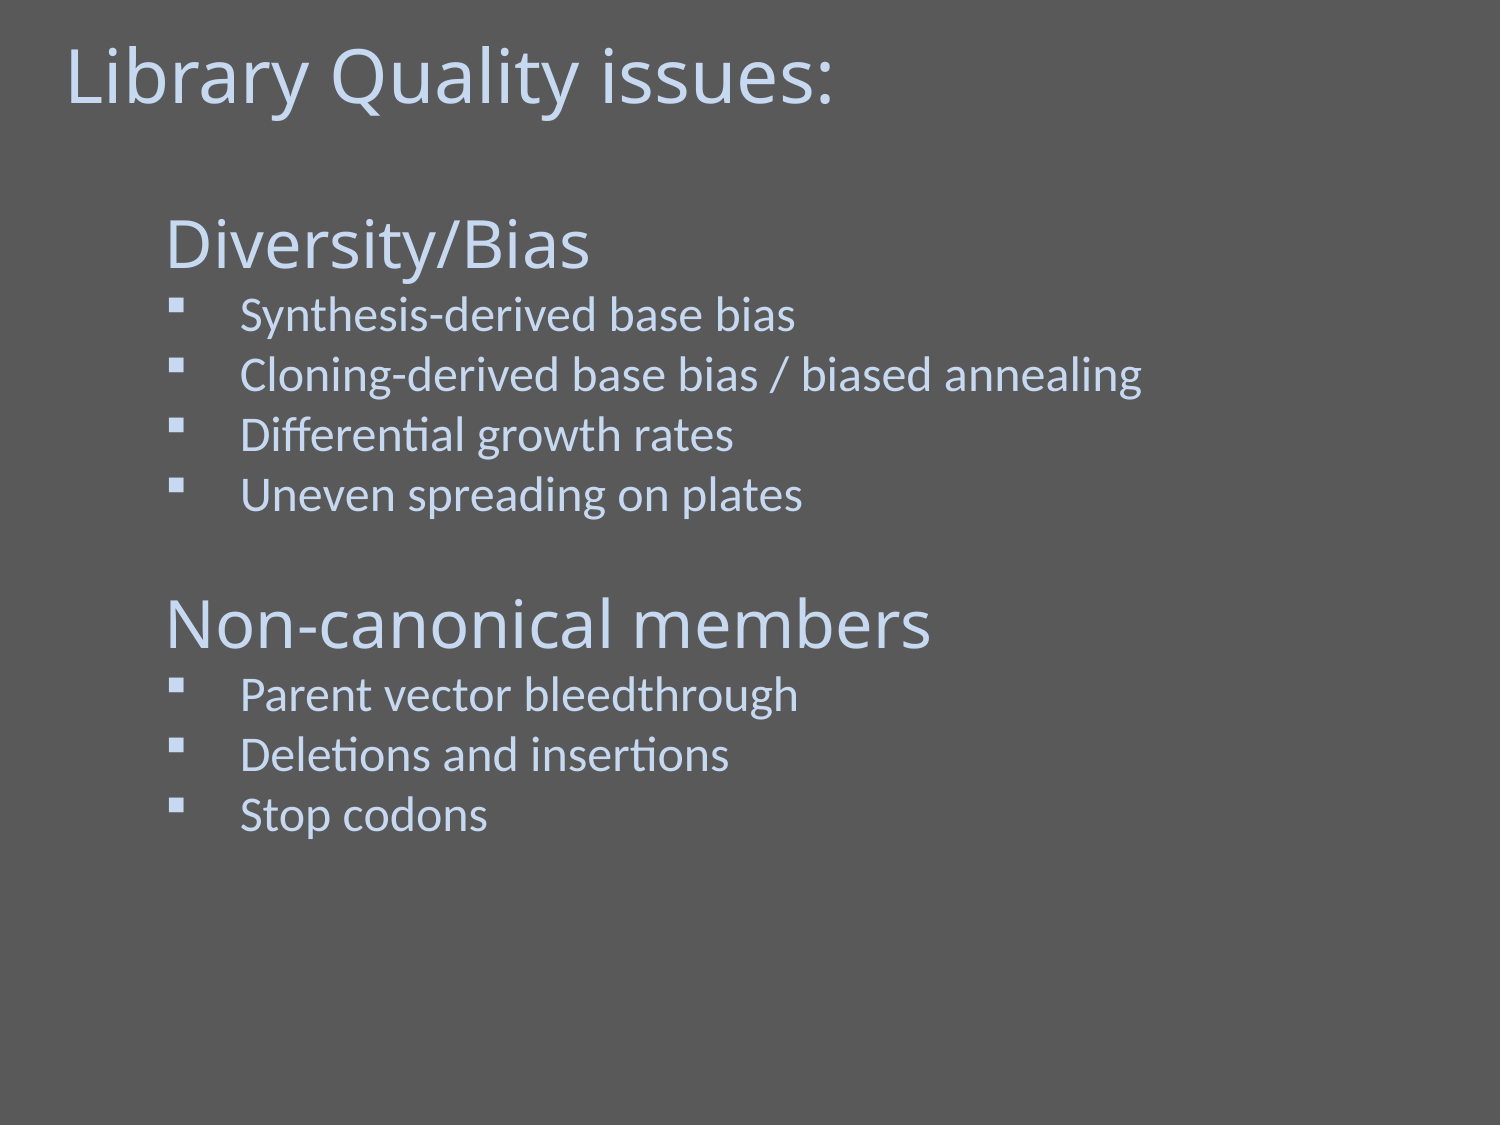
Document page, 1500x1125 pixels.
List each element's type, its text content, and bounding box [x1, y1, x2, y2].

text_box [0, 0, 1500, 75]
text_box Library Quality issues: [49, 75, 1463, 127]
text_box Diversity/Bias Synthesis-derived base bias Cloning-derived base bias / biased annealing Differential growth rates Uneven spreading on plates Non-canonical members Parent vector bleedthrough Deletions and insertions Stop codons [150, 194, 1400, 849]
